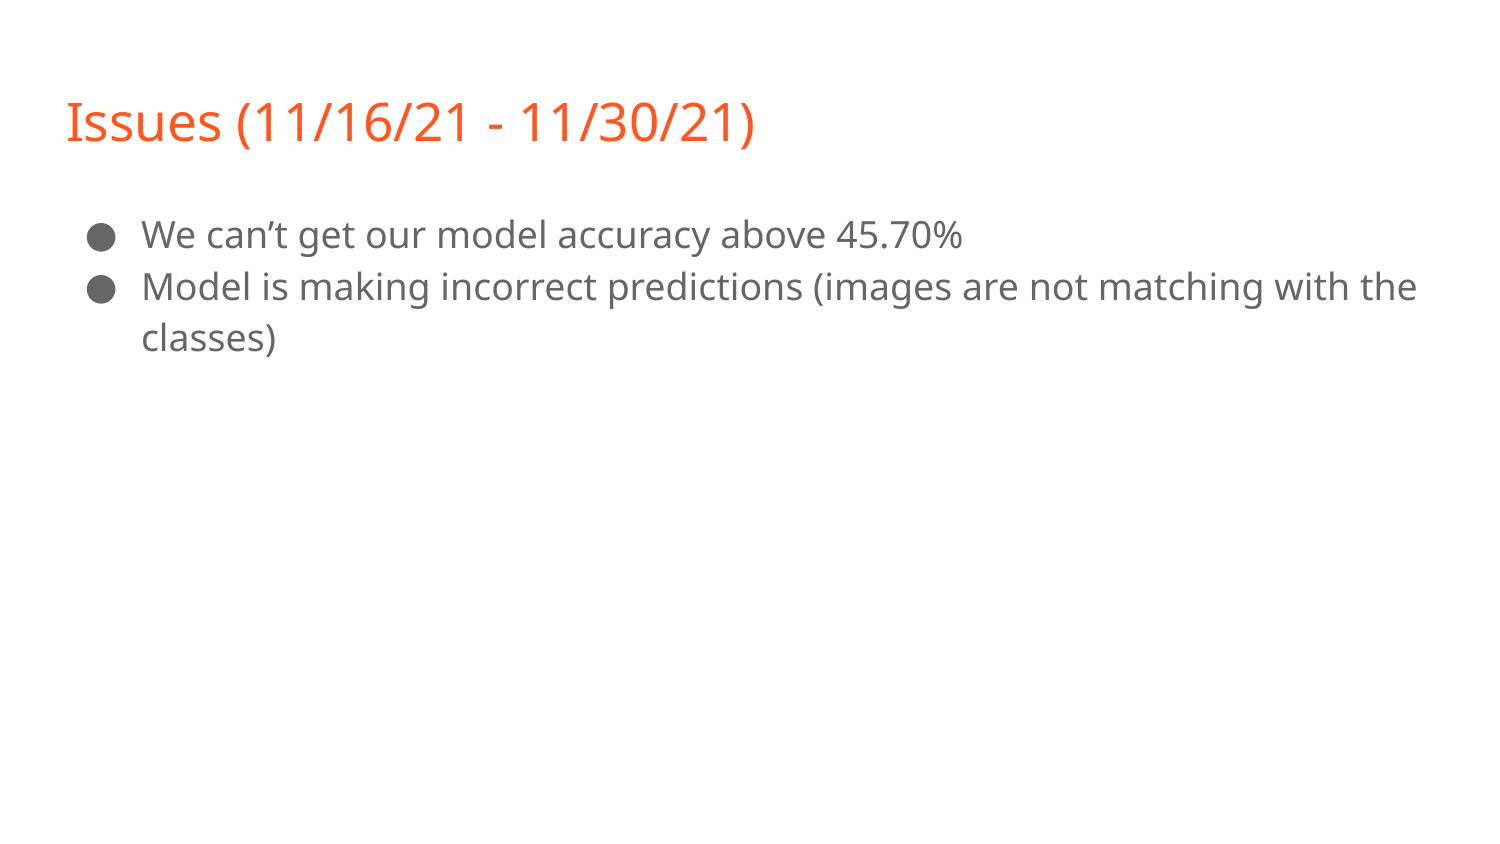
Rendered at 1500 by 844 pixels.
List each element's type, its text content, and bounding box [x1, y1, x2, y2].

title Issues (11/16/21 - 11/30/21) [51, 72, 1449, 167]
list We can’t get our model accuracy above 45.70% Model is making incorrect predictions (images are not matching with the classes) [51, 189, 1449, 750]
